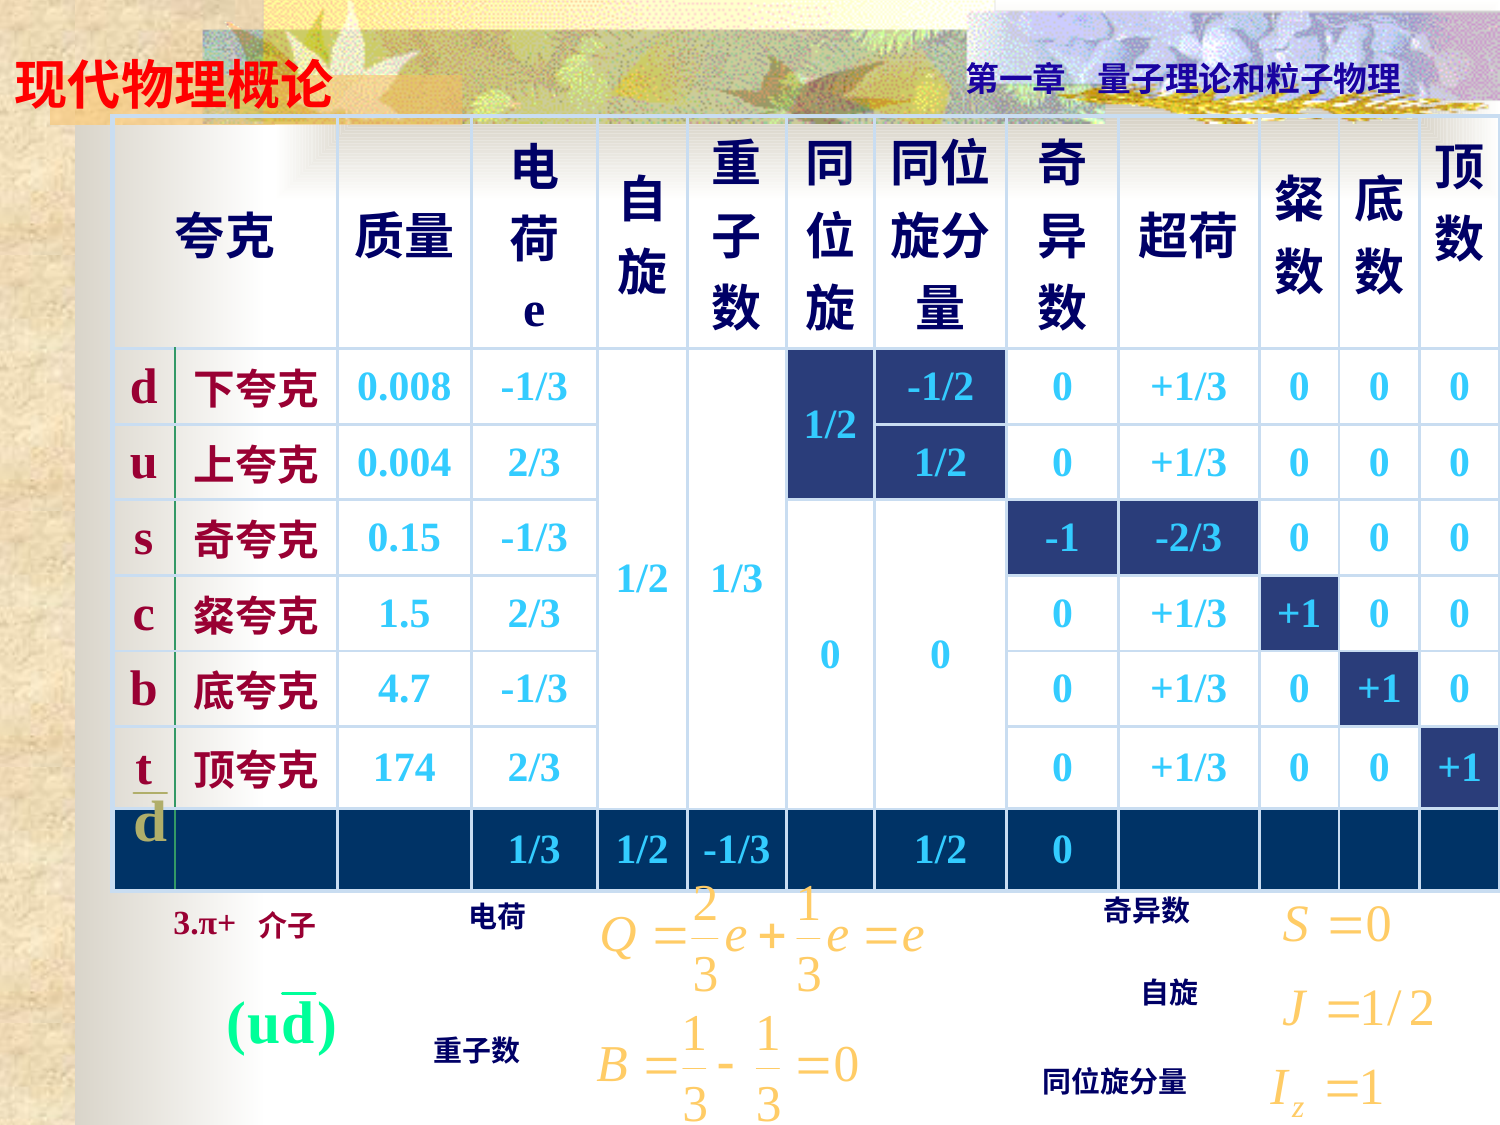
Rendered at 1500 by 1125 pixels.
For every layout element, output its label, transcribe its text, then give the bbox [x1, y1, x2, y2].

table_cell [339, 810, 470, 889]
table_cell 粲夸克 [176, 577, 336, 650]
table_cell -1/3 [689, 810, 785, 875]
table_header 重子数 [689, 118, 785, 347]
table_cell -1/3 [473, 501, 596, 574]
table_cell [115, 810, 174, 886]
table_header 顶数 [1421, 118, 1498, 347]
table_cell [1120, 810, 1258, 889]
picture [0, 0, 1500, 1125]
text_box 重子数 [418, 1019, 536, 1094]
table_cell 0 [1421, 426, 1498, 498]
table_cell 1/2 [599, 350, 686, 808]
table_header 同位旋分量 [876, 118, 1005, 347]
text_box 自旋 [1125, 961, 1214, 1037]
table_cell -1 [1008, 501, 1117, 574]
table_cell -1/2 [876, 350, 1005, 423]
table_cell [176, 810, 336, 886]
table_cell 0 [1008, 577, 1117, 650]
table_cell 174 [339, 728, 470, 807]
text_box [1276, 984, 1437, 1031]
table_cell 0 [1008, 728, 1117, 807]
table_cell [1340, 810, 1418, 889]
table_cell +1 [1261, 577, 1338, 650]
table_header 同位旋 [788, 118, 873, 347]
table_header 质量 [339, 118, 470, 347]
table_cell 0 [1261, 426, 1338, 498]
table_cell 4.7 [339, 652, 470, 725]
table_cell d [115, 350, 174, 423]
table_cell 0 [1008, 810, 1117, 889]
table_cell +1/3 [1120, 350, 1258, 423]
table_cell 1/2 [788, 350, 873, 498]
table_cell +1/3 [1120, 652, 1258, 725]
table_cell 底夸克 [176, 652, 336, 725]
table_cell 0 [1340, 350, 1418, 423]
table_cell 2/3 [473, 426, 596, 498]
table_cell 0 [1421, 350, 1498, 423]
table_cell 0 [788, 501, 873, 808]
text_box 同位旋分量 [1027, 1049, 1203, 1125]
table_cell [1261, 810, 1338, 889]
table_cell -1/3 [473, 652, 596, 725]
table_cell 0 [1421, 652, 1498, 725]
table_cell 1.5 [339, 577, 470, 650]
table_cell 0 [1340, 426, 1418, 498]
table_header 底数 [1340, 118, 1418, 347]
table_cell b [115, 652, 174, 725]
table_cell 0 [1008, 652, 1117, 725]
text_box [1265, 1059, 1382, 1120]
table_cell u [115, 426, 174, 498]
table_cell 0 [1261, 652, 1338, 725]
table_cell [788, 810, 873, 875]
table_cell 0 [1008, 350, 1117, 423]
table_cell 顶夸克 [176, 728, 336, 807]
table_cell s [115, 501, 174, 574]
table_cell -1/3 [473, 350, 596, 423]
table_cell 1/2 [876, 426, 1005, 498]
table_cell [1421, 810, 1498, 889]
table_cell 1/2 [876, 810, 1005, 889]
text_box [1265, 900, 1393, 946]
table_cell t [115, 728, 174, 807]
table_cell c [115, 577, 174, 650]
table_cell +1 [1340, 652, 1418, 725]
table_header 粲数 [1261, 118, 1338, 347]
table_cell 0 [1340, 501, 1418, 574]
table_cell 1/3 [689, 350, 785, 808]
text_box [591, 1005, 861, 1125]
table_cell 0 [1340, 577, 1418, 650]
table_cell 1/3 [473, 810, 596, 889]
table_cell +1/3 [1120, 728, 1258, 807]
table_cell 1/2 [599, 810, 686, 875]
table_cell 0 [1008, 426, 1117, 498]
table_cell +1 [1421, 728, 1498, 807]
table_cell 2/3 [473, 577, 596, 650]
table_cell 0 [1421, 501, 1498, 574]
table_cell 2/3 [473, 728, 596, 807]
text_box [598, 875, 927, 995]
text_box 电荷 [453, 885, 542, 961]
table_cell 0 [876, 501, 1005, 808]
table_cell 0 [1421, 577, 1498, 650]
table_header 电荷 e [473, 118, 596, 347]
table_cell 0.004 [339, 426, 470, 498]
table_cell 0.008 [339, 350, 470, 423]
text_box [123, 778, 176, 854]
table_cell 下夸克 [176, 350, 336, 423]
table_cell 上夸克 [176, 426, 336, 498]
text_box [112, 886, 379, 1067]
table_cell +1/3 [1120, 426, 1258, 498]
text_box 奇异数 [1088, 878, 1206, 954]
table_header 夸克 [115, 118, 336, 347]
table_cell 0 [1261, 728, 1338, 807]
table_cell 0.15 [339, 501, 470, 574]
table_cell 0 [1261, 350, 1338, 423]
table_header 奇异数 [1008, 118, 1117, 347]
table_header 超荷 [1120, 118, 1258, 347]
table_cell 奇夸克 [176, 501, 336, 574]
table_cell +1/3 [1120, 577, 1258, 650]
table_cell 0 [1340, 728, 1418, 807]
table_cell 0 [1261, 501, 1338, 574]
table_cell -2/3 [1120, 501, 1258, 574]
table_header 自旋 [599, 118, 686, 347]
picture [310, 68, 320, 75]
